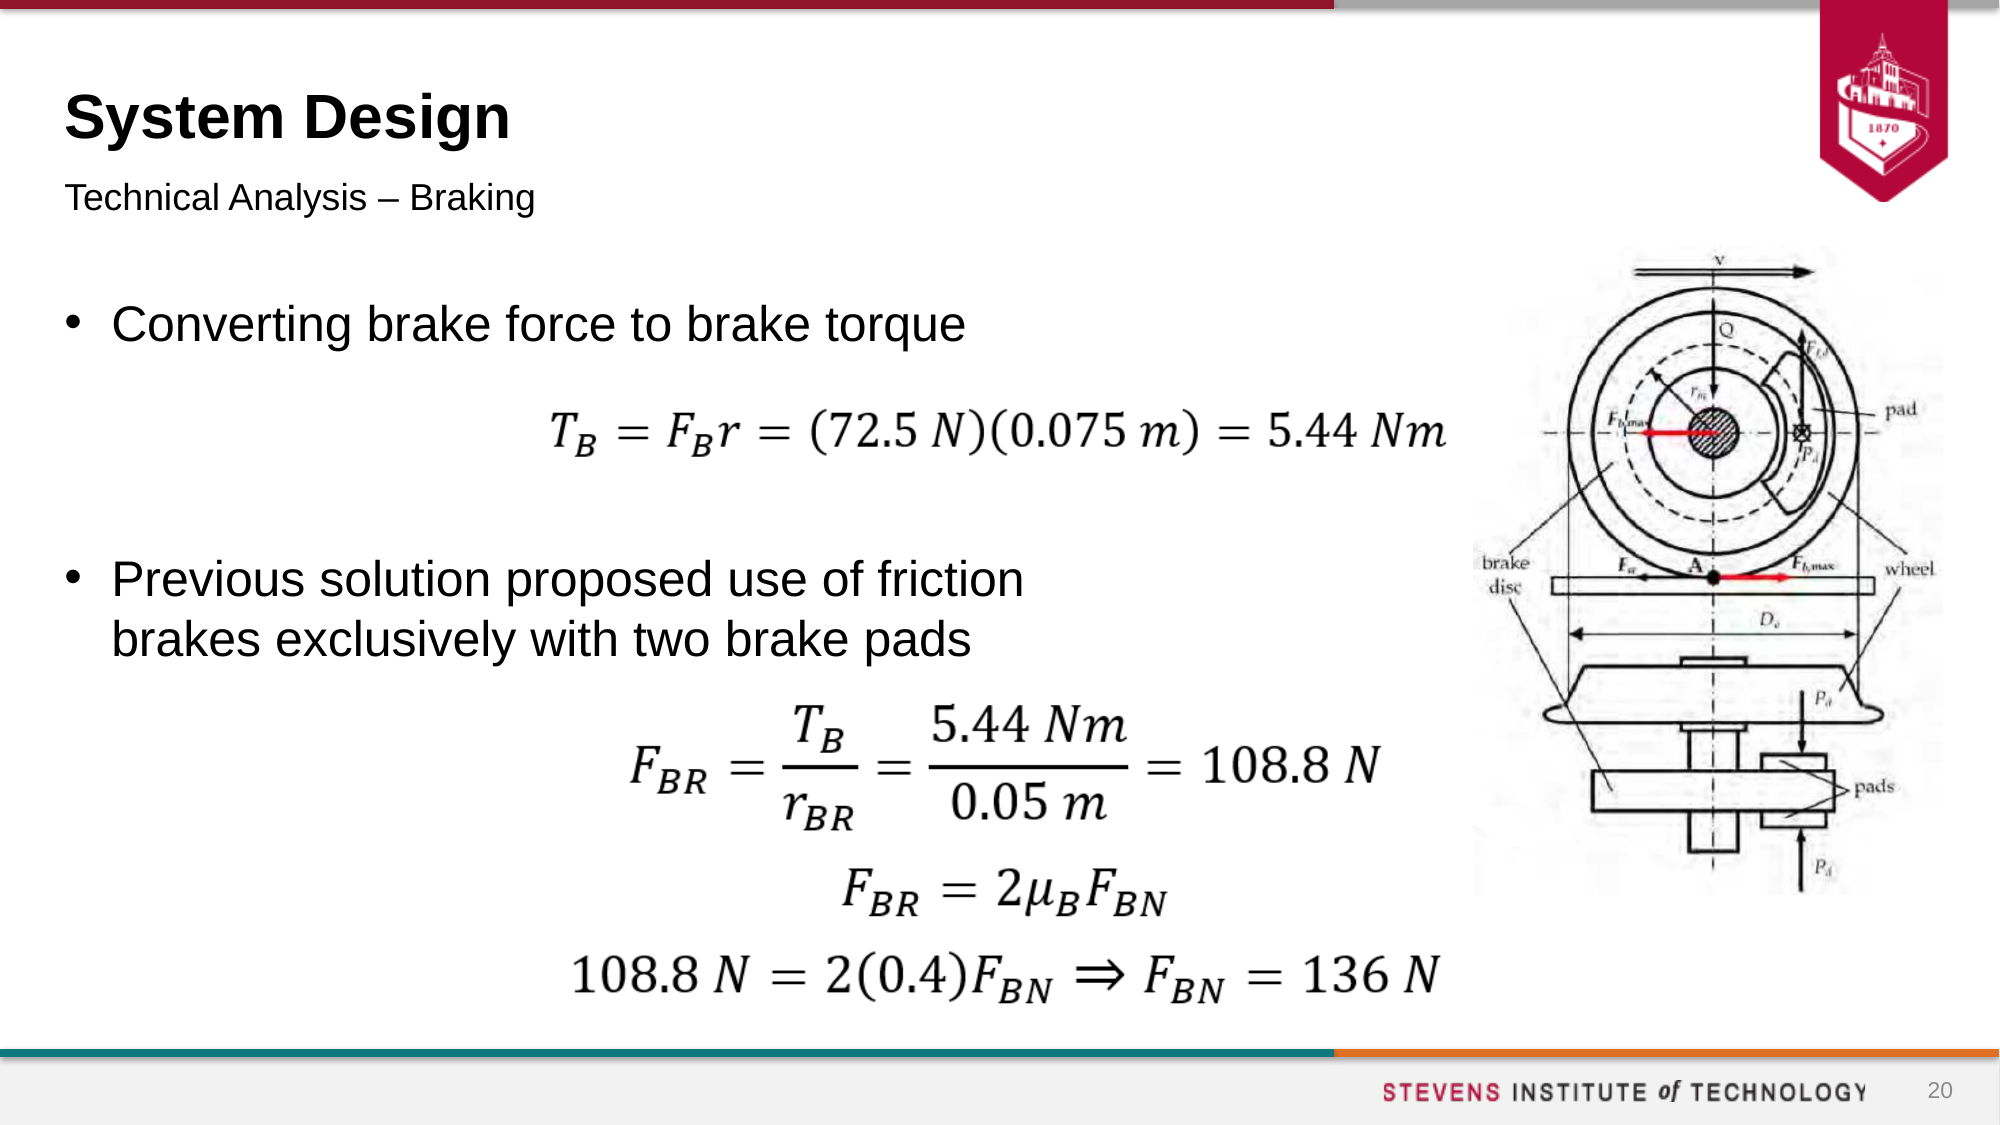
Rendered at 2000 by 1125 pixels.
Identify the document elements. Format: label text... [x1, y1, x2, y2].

picture [545, 689, 1455, 1032]
picture [1472, 240, 1950, 904]
slide_number 20 [1901, 1059, 1980, 1120]
title System Design [49, 68, 1647, 157]
picture [538, 389, 1462, 472]
list Technical Analysis – Braking [49, 165, 1650, 232]
text_box Converting brake force to brake torque Previous solution proposed use of friction brakes exclusively with two brake pads [49, 283, 1056, 423]
